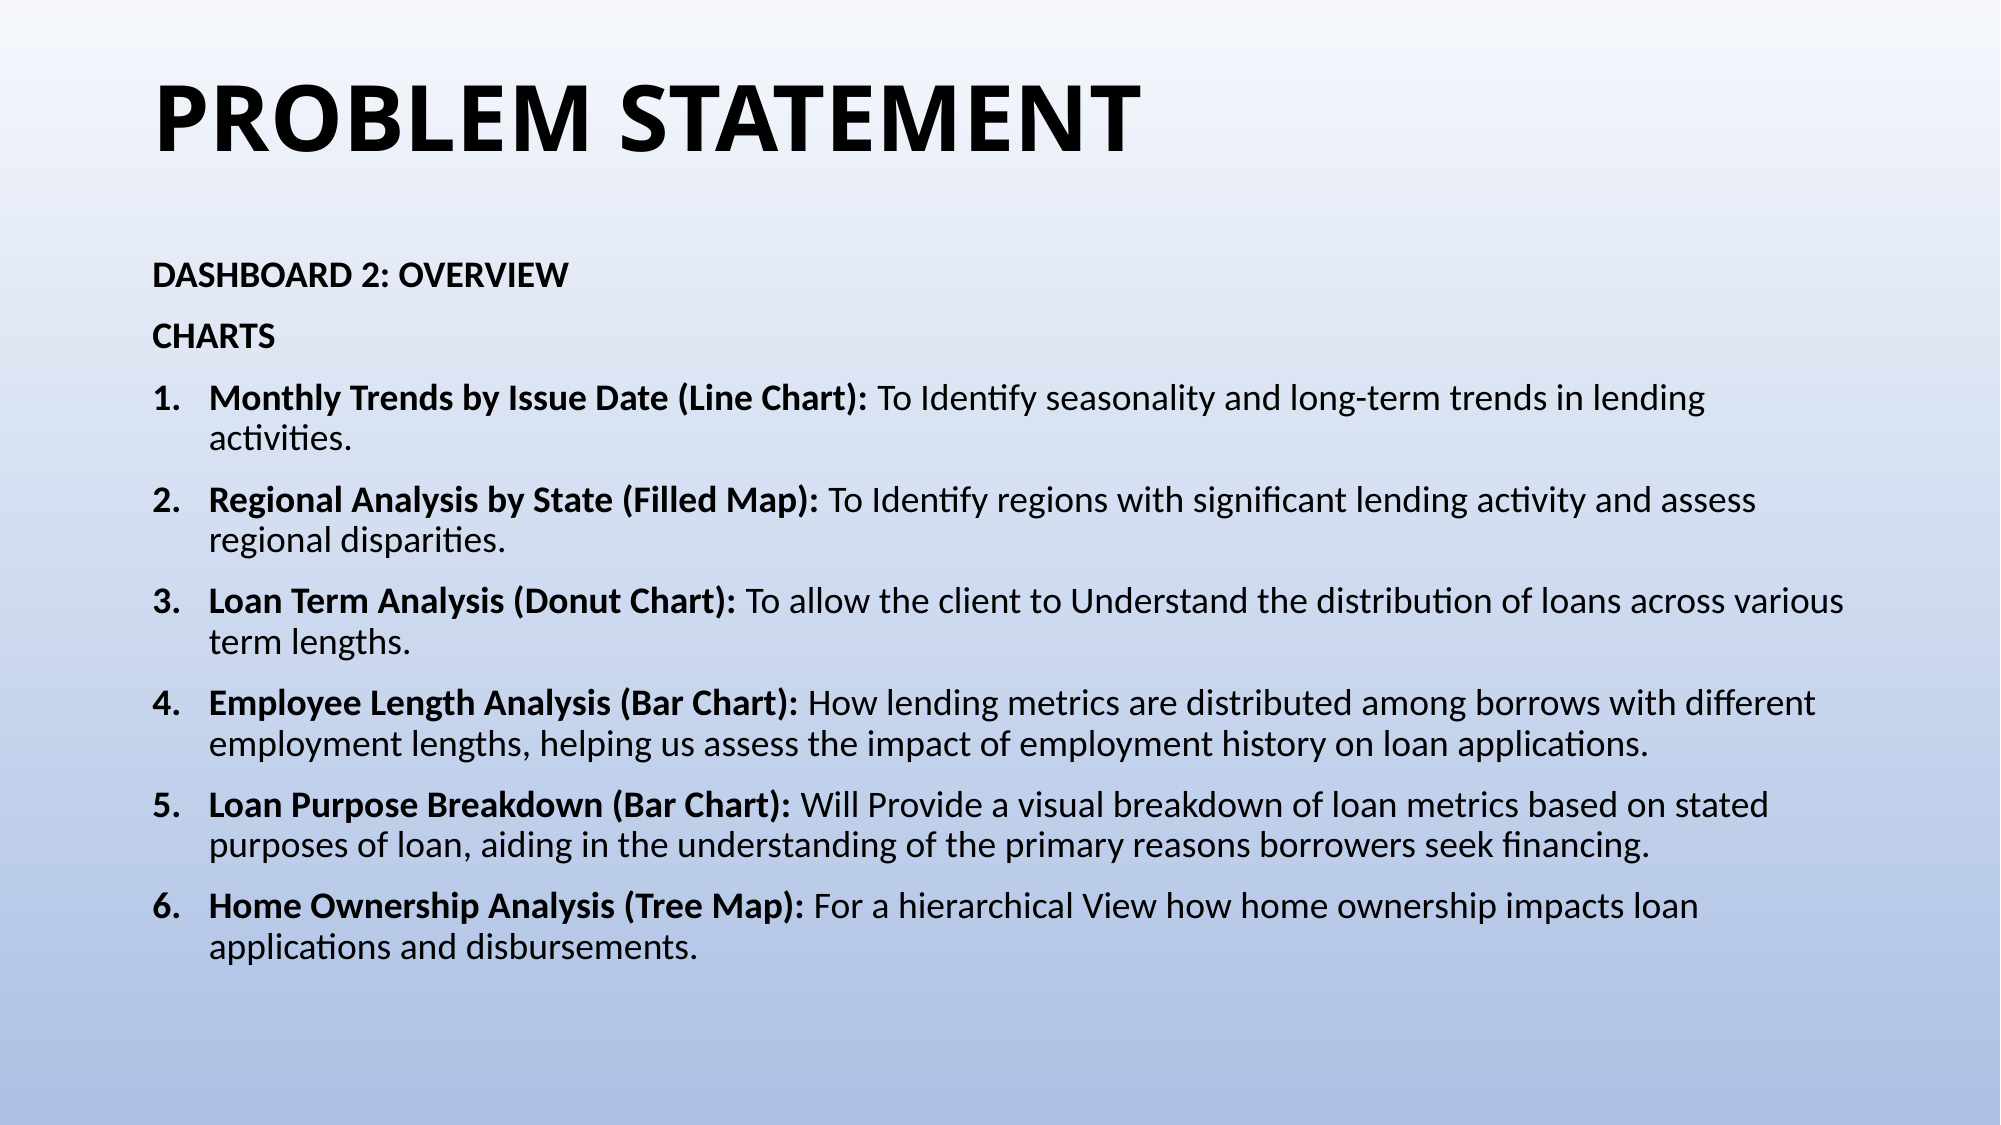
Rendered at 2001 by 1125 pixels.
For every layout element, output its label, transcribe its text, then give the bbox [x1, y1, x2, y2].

title PROBLEM STATEMENT [137, 59, 1863, 184]
list DASHBOARD 2: OVERVIEW CHARTS Monthly Trends by Issue Date (Line Chart): To Identify seasonality and long-term trends in lending activities. Regional Analysis by State (Filled Map): To Identify regions with significant lending activity and assess regional disparities. Loan Term Analysis (Donut Chart): To allow the client to Understand the distribution of loans across various term lengths. Employee Length Analysis (Bar Chart): How lending metrics are distributed among borrows with different employment lengths, helping us assess the impact of employment history on loan applications. Loan Purpose Breakdown (Bar Chart): Will Provide a visual breakdown of loan metrics based on stated purposes of loan, aiding in the understanding of the primary reasons borrowers seek financing. Home Ownership Analysis (Tree Map): For a hierarchical View how home ownership impacts loan applications and disbursements. [137, 247, 1863, 1044]
